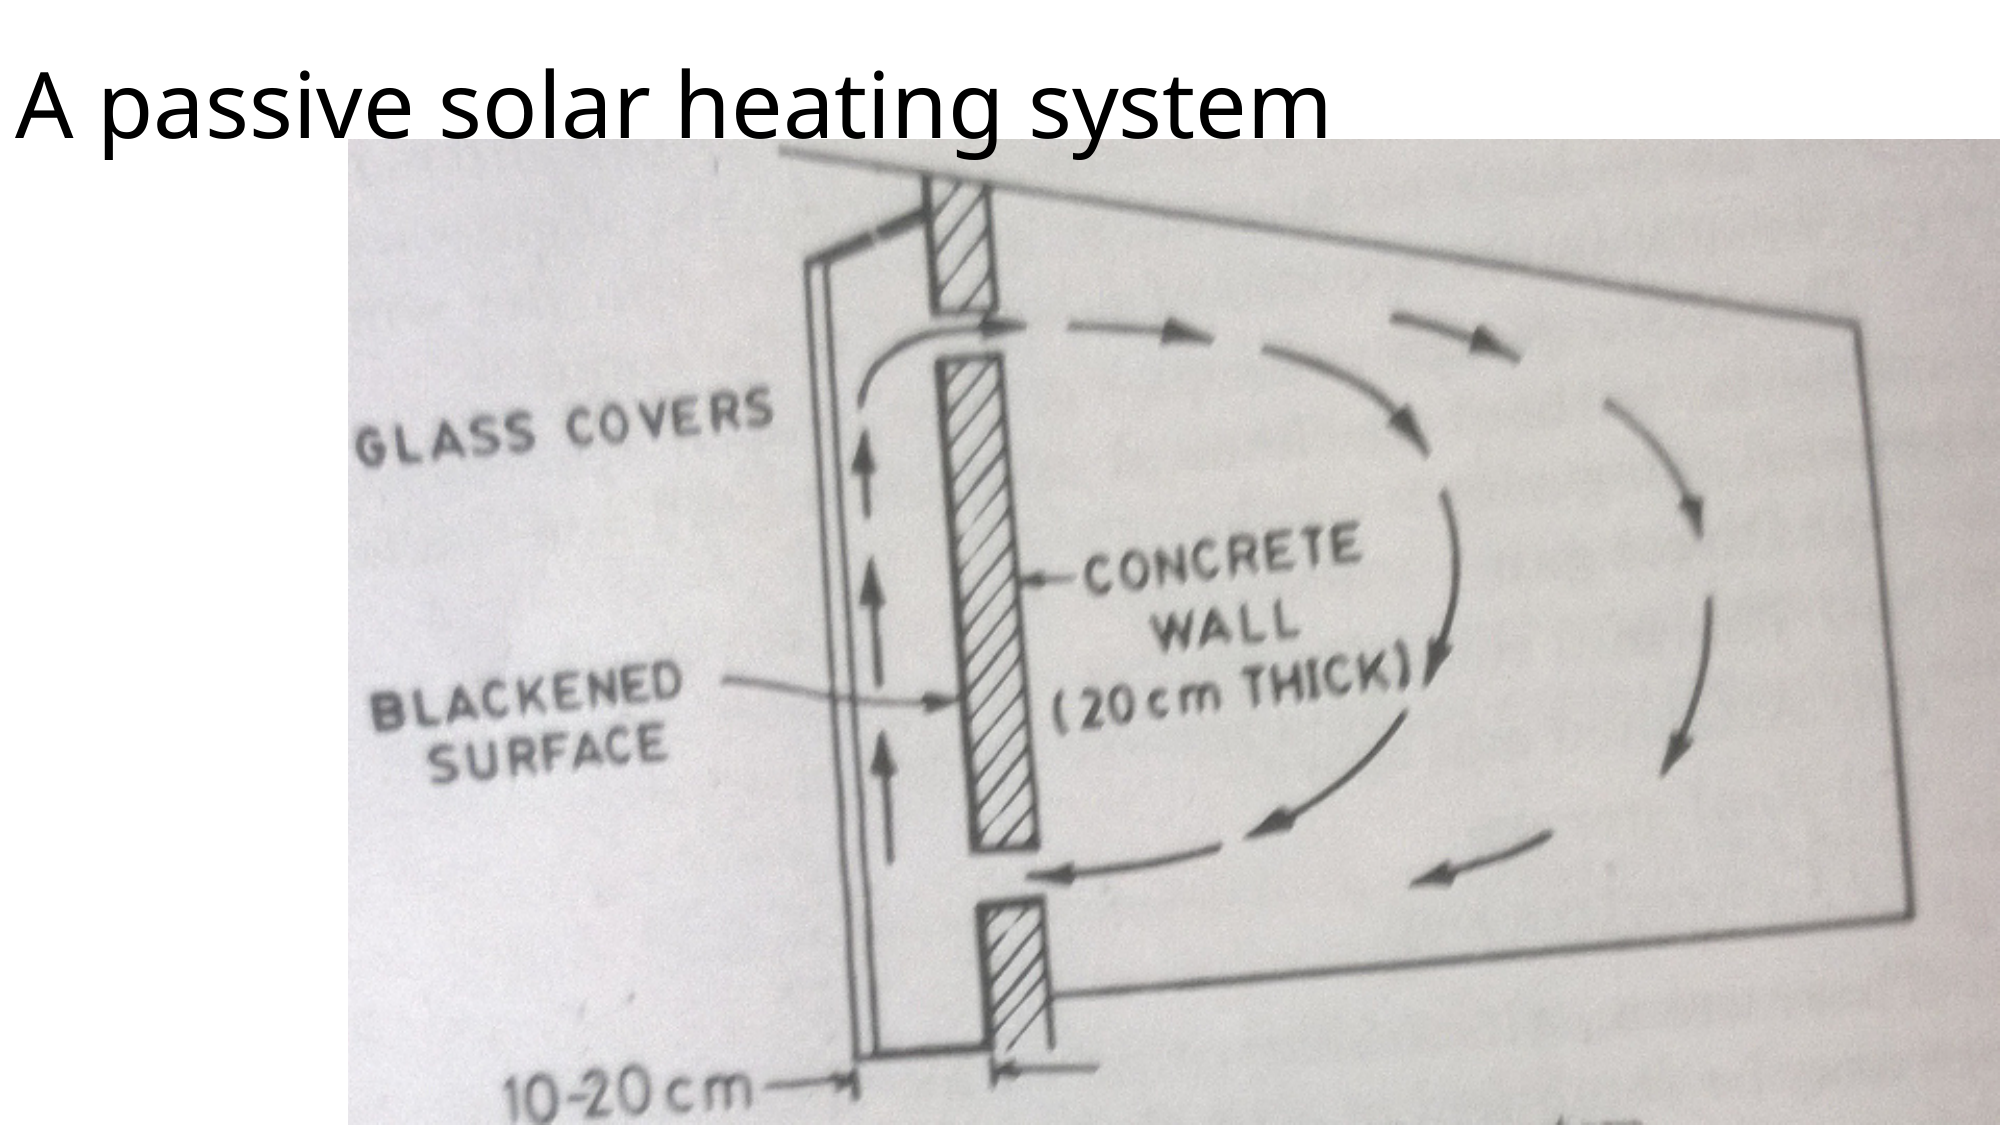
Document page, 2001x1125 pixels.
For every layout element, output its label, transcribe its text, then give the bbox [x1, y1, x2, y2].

title A passive solar heating system [0, 0, 1725, 218]
picture [348, 139, 2000, 1125]
